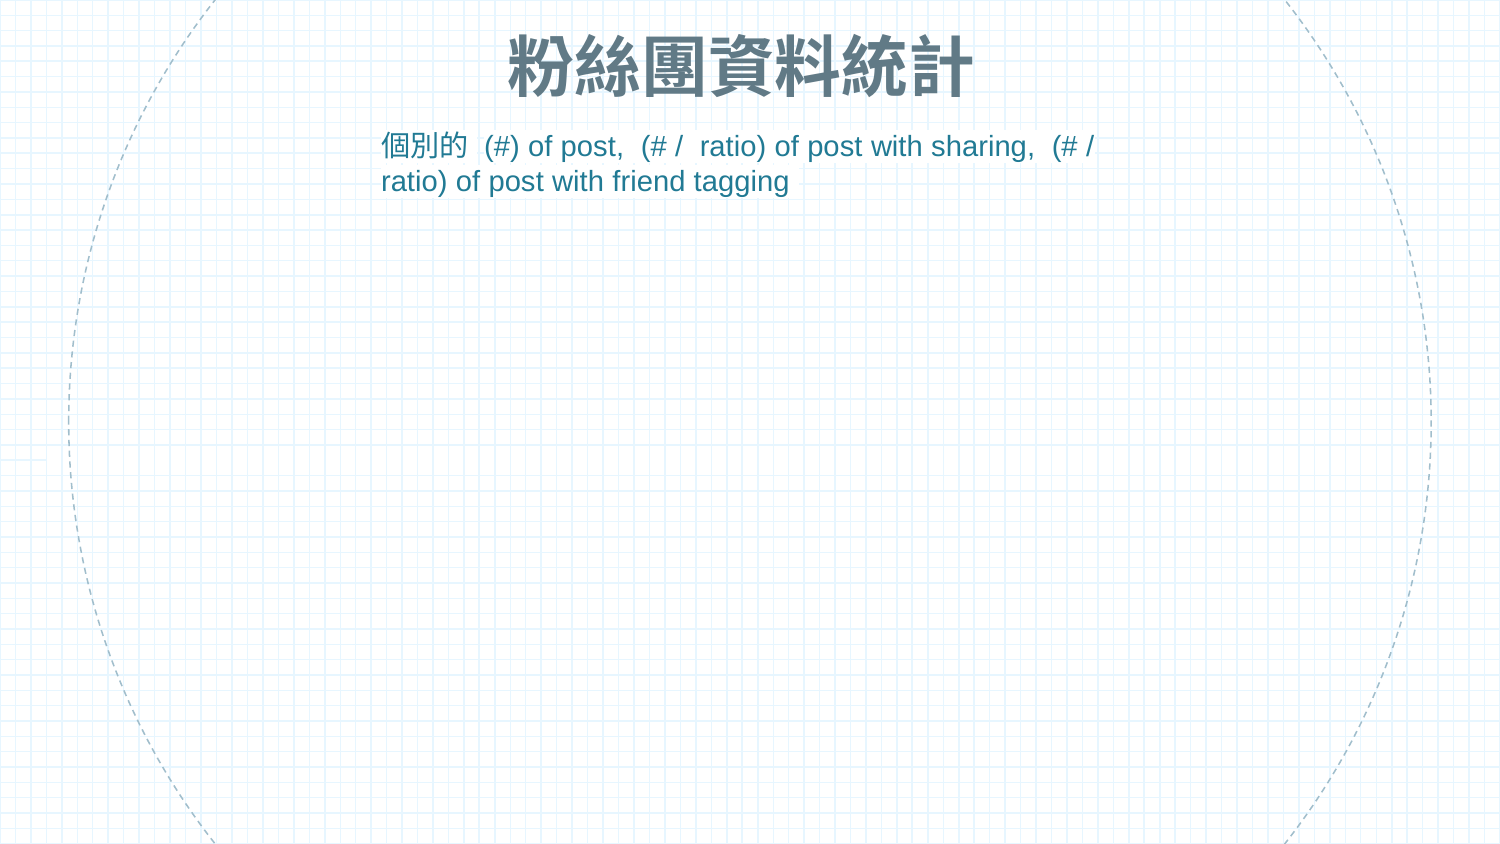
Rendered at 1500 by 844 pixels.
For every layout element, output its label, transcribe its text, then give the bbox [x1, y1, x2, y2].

text_box 個別的 (#) of post, (# / ratio) of post with sharing, (# / ratio) of post with friend tagging [366, 119, 1117, 205]
text_box 粉絲團資料統計 [308, 14, 1175, 120]
